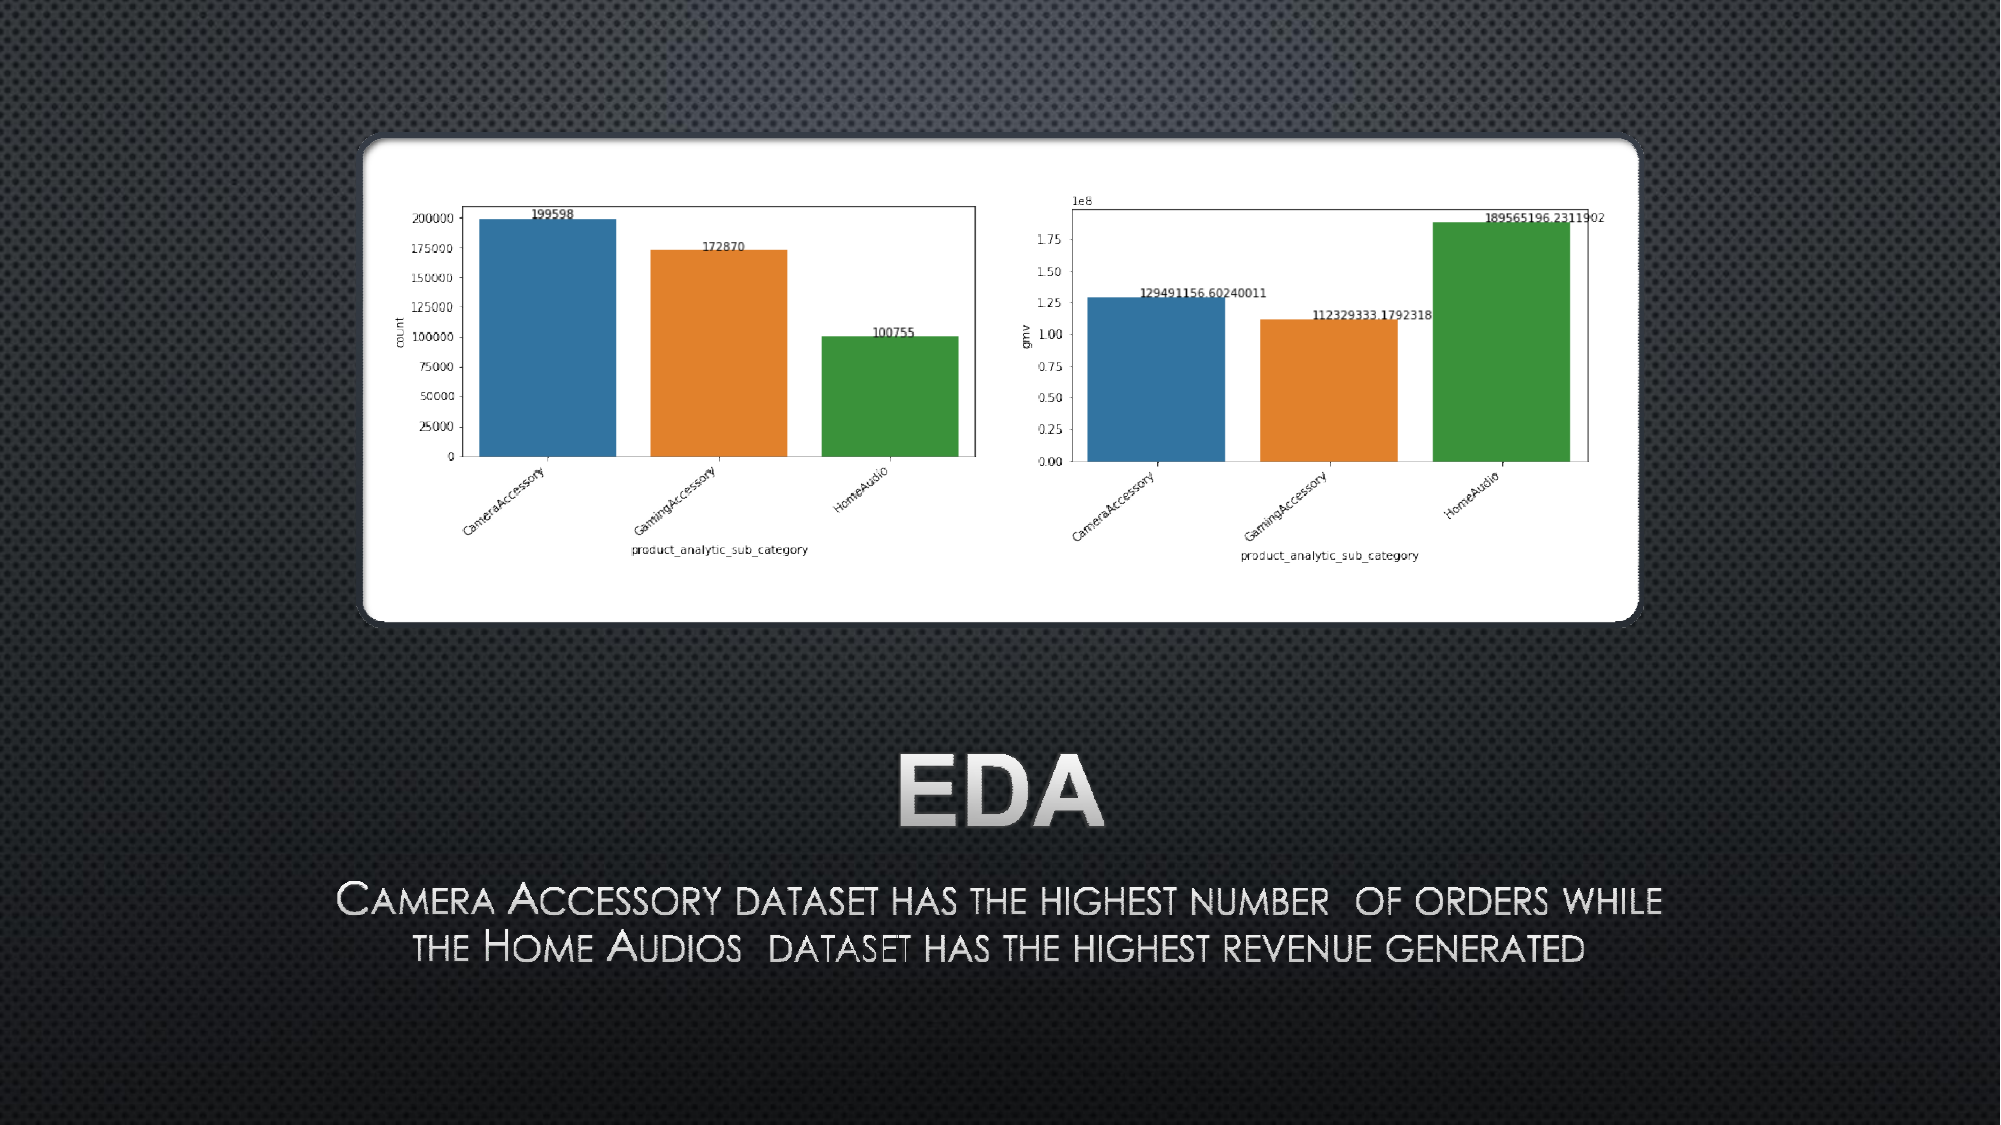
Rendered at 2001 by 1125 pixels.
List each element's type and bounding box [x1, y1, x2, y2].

text_box [888, 743, 1110, 833]
text_box [329, 873, 1334, 921]
picture [0, 0, 2000, 1125]
text_box [356, 131, 1645, 628]
text_box [1348, 880, 1668, 921]
text_box [762, 927, 1590, 968]
text_box [405, 921, 747, 968]
